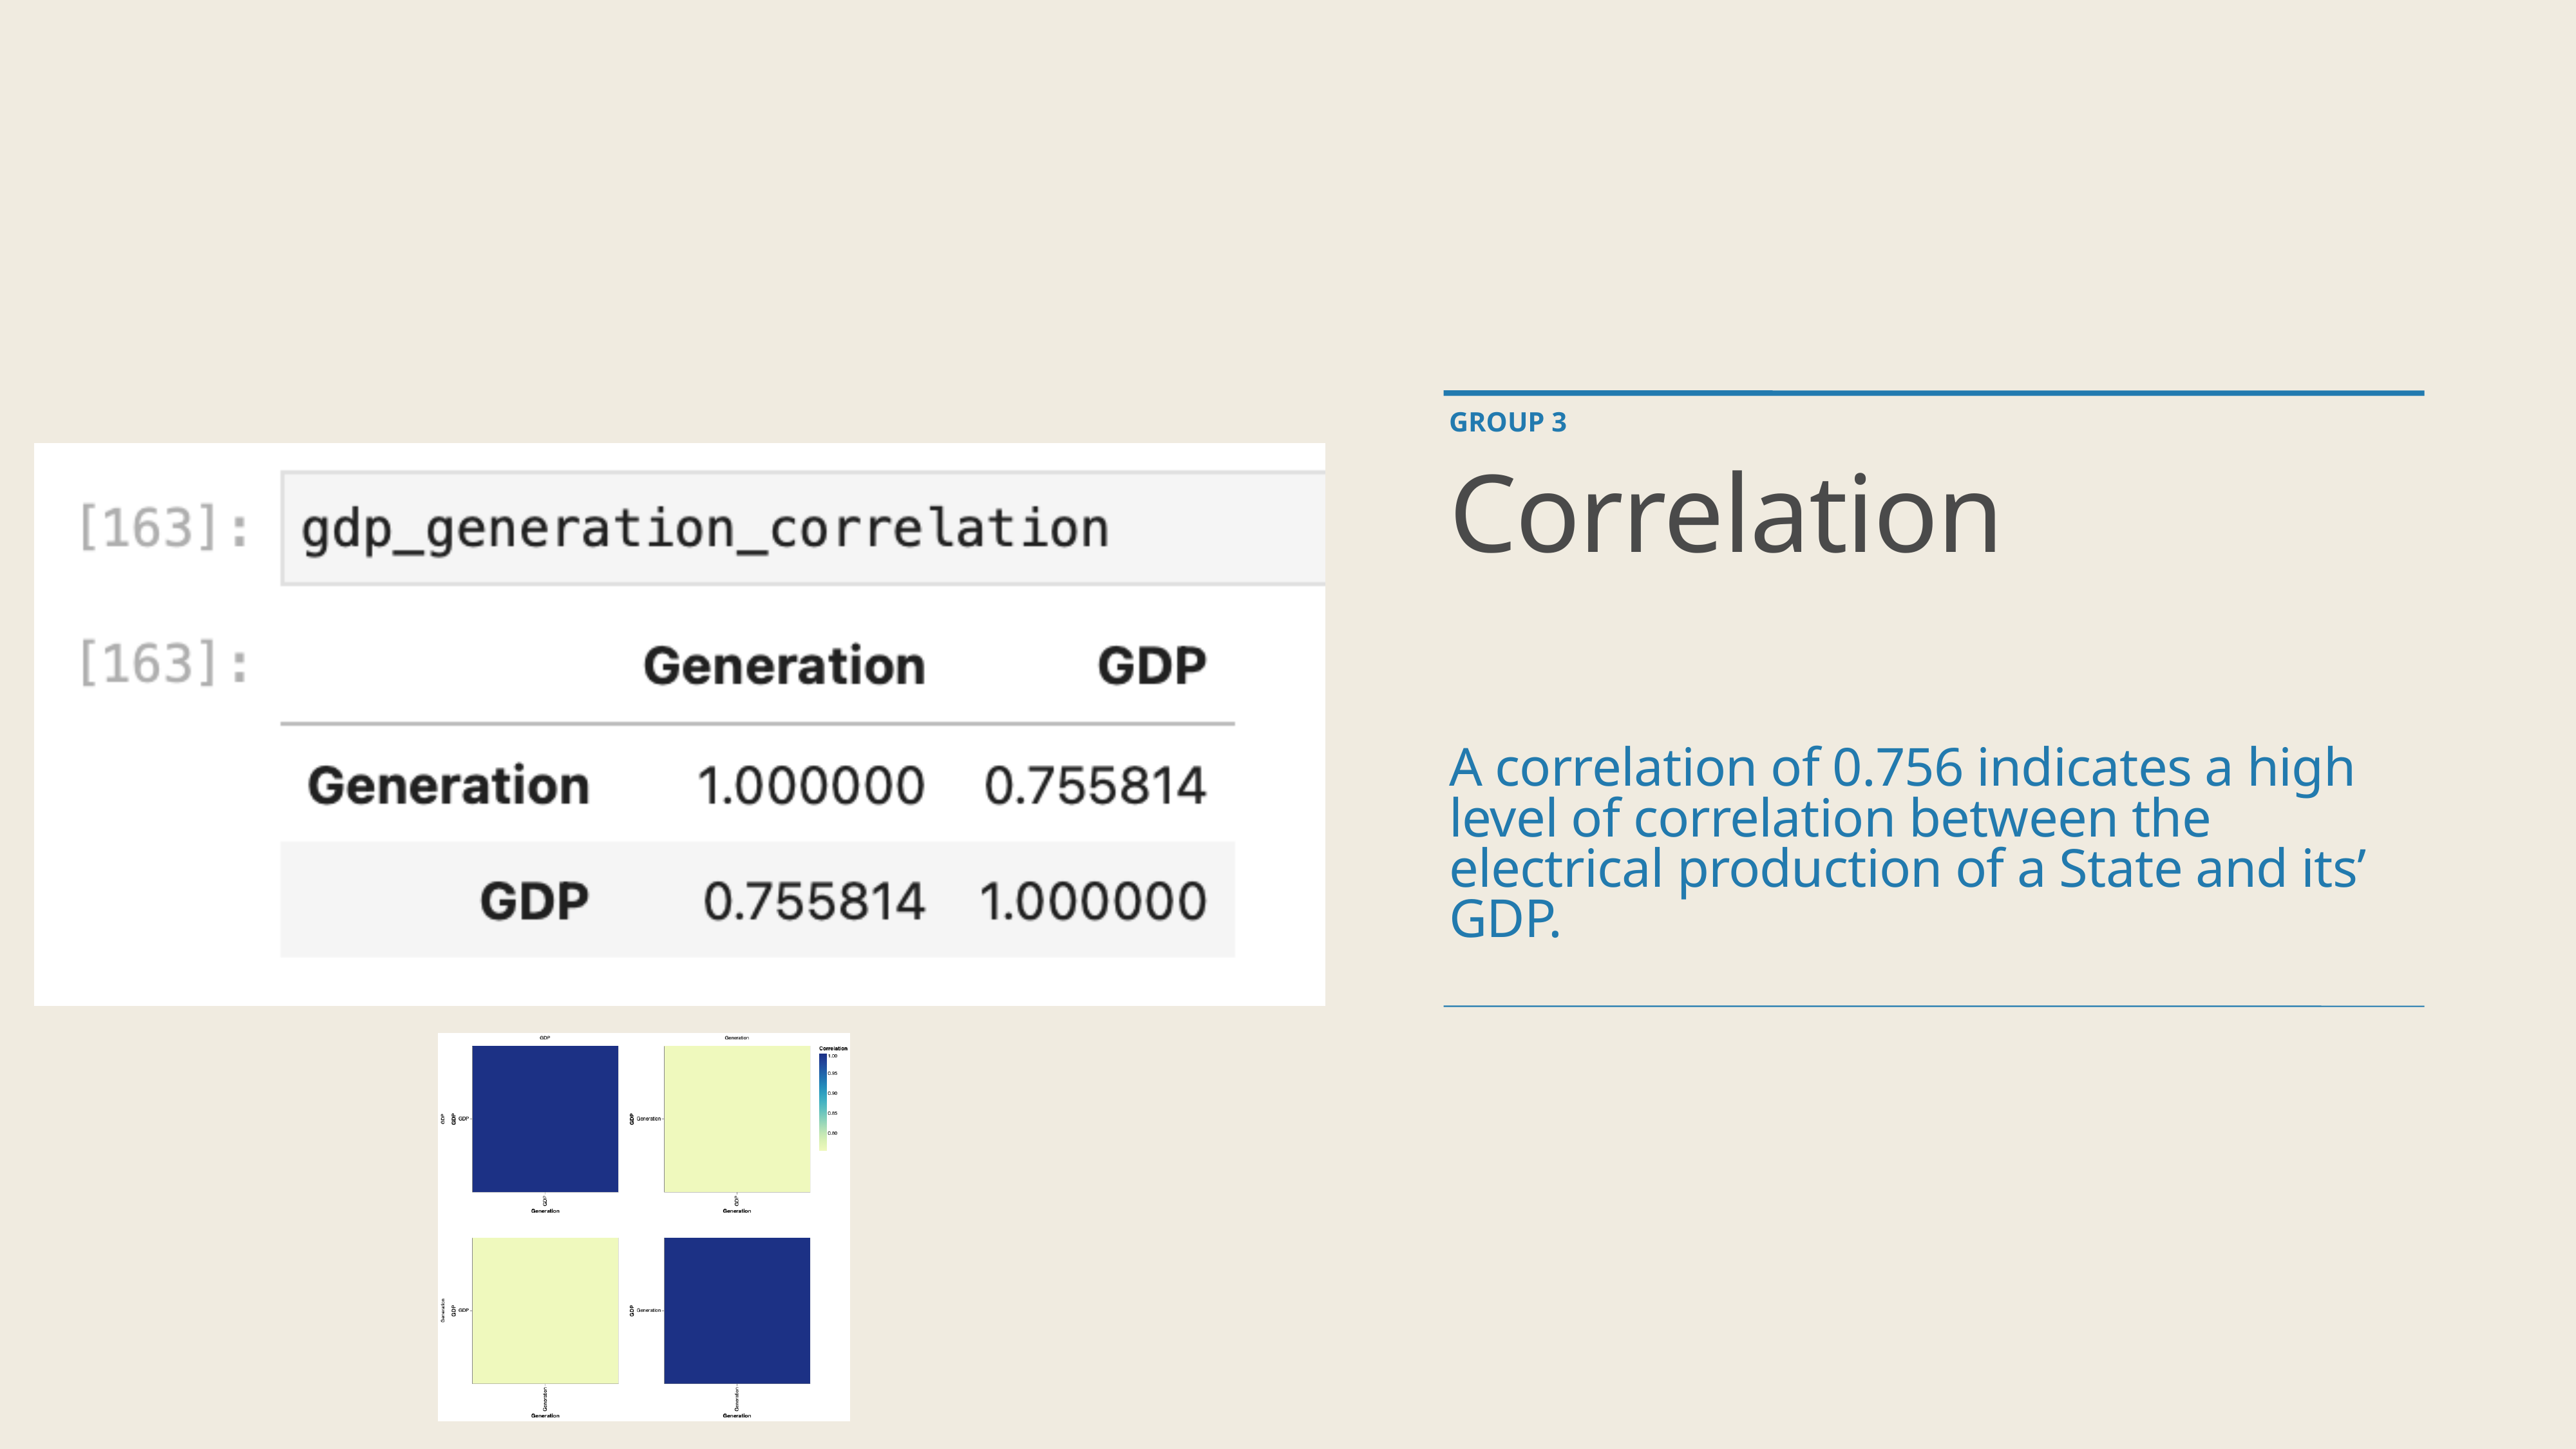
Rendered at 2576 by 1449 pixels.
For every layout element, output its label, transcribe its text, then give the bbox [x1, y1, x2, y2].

title Correlation [1443, 464, 2423, 733]
list A correlation of 0.756 indicates a high level of correlation between the electrical production of a State and its’ GDP. [1443, 740, 2423, 985]
picture [438, 1033, 850, 1422]
picture [34, 443, 1325, 1006]
list Group 3 [1443, 395, 2423, 448]
